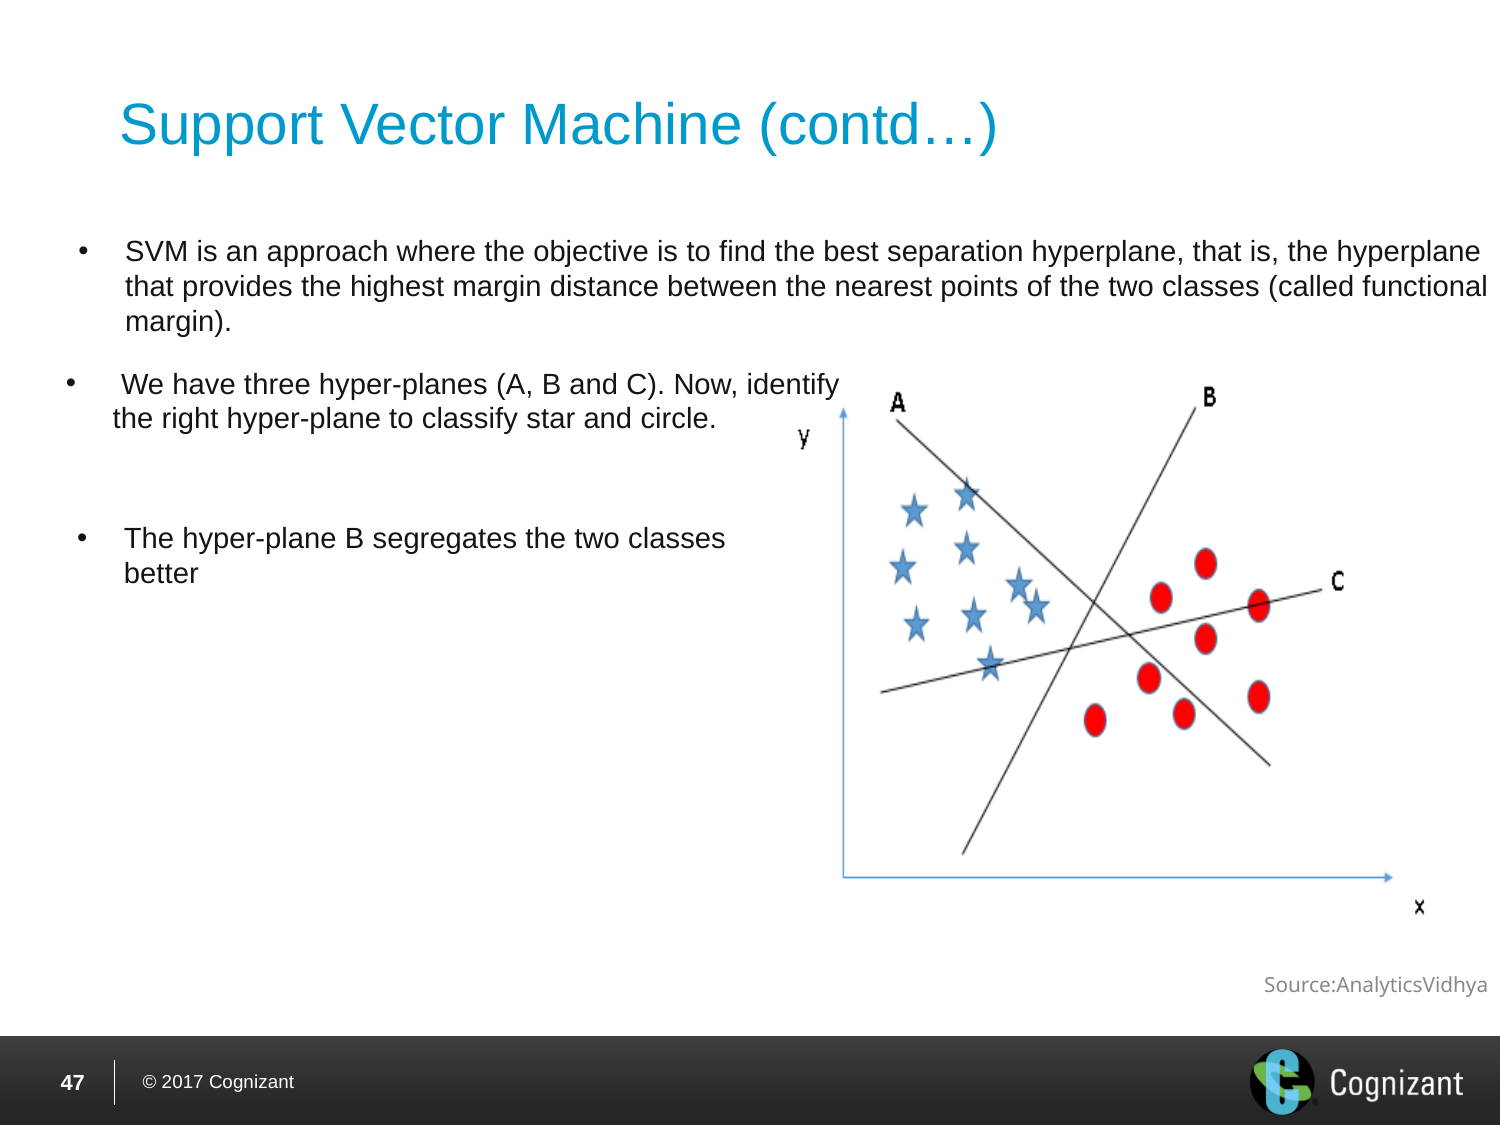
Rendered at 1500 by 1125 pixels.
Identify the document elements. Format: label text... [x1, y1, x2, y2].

picture [1250, 1049, 1463, 1115]
text_box We have three hyper-planes (A, B and C). Now, identify the right hyper-plane to classify star and circle. [51, 357, 756, 443]
text_box Source:AnalyticsVidhya [1249, 964, 1500, 1004]
slide_number 46 [27, 1045, 100, 1118]
text_box SVM is an approach where the objective is to find the best separation hyperplane, that is, the hyperplane that provides the highest margin distance between the nearest points of the two classes (called functional margin). [63, 224, 1500, 345]
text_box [761, 321, 1460, 937]
title Support Vector Machine (contd…) [88, 78, 1414, 189]
text_box The hyper-plane B segregates the two classes better [62, 512, 756, 597]
